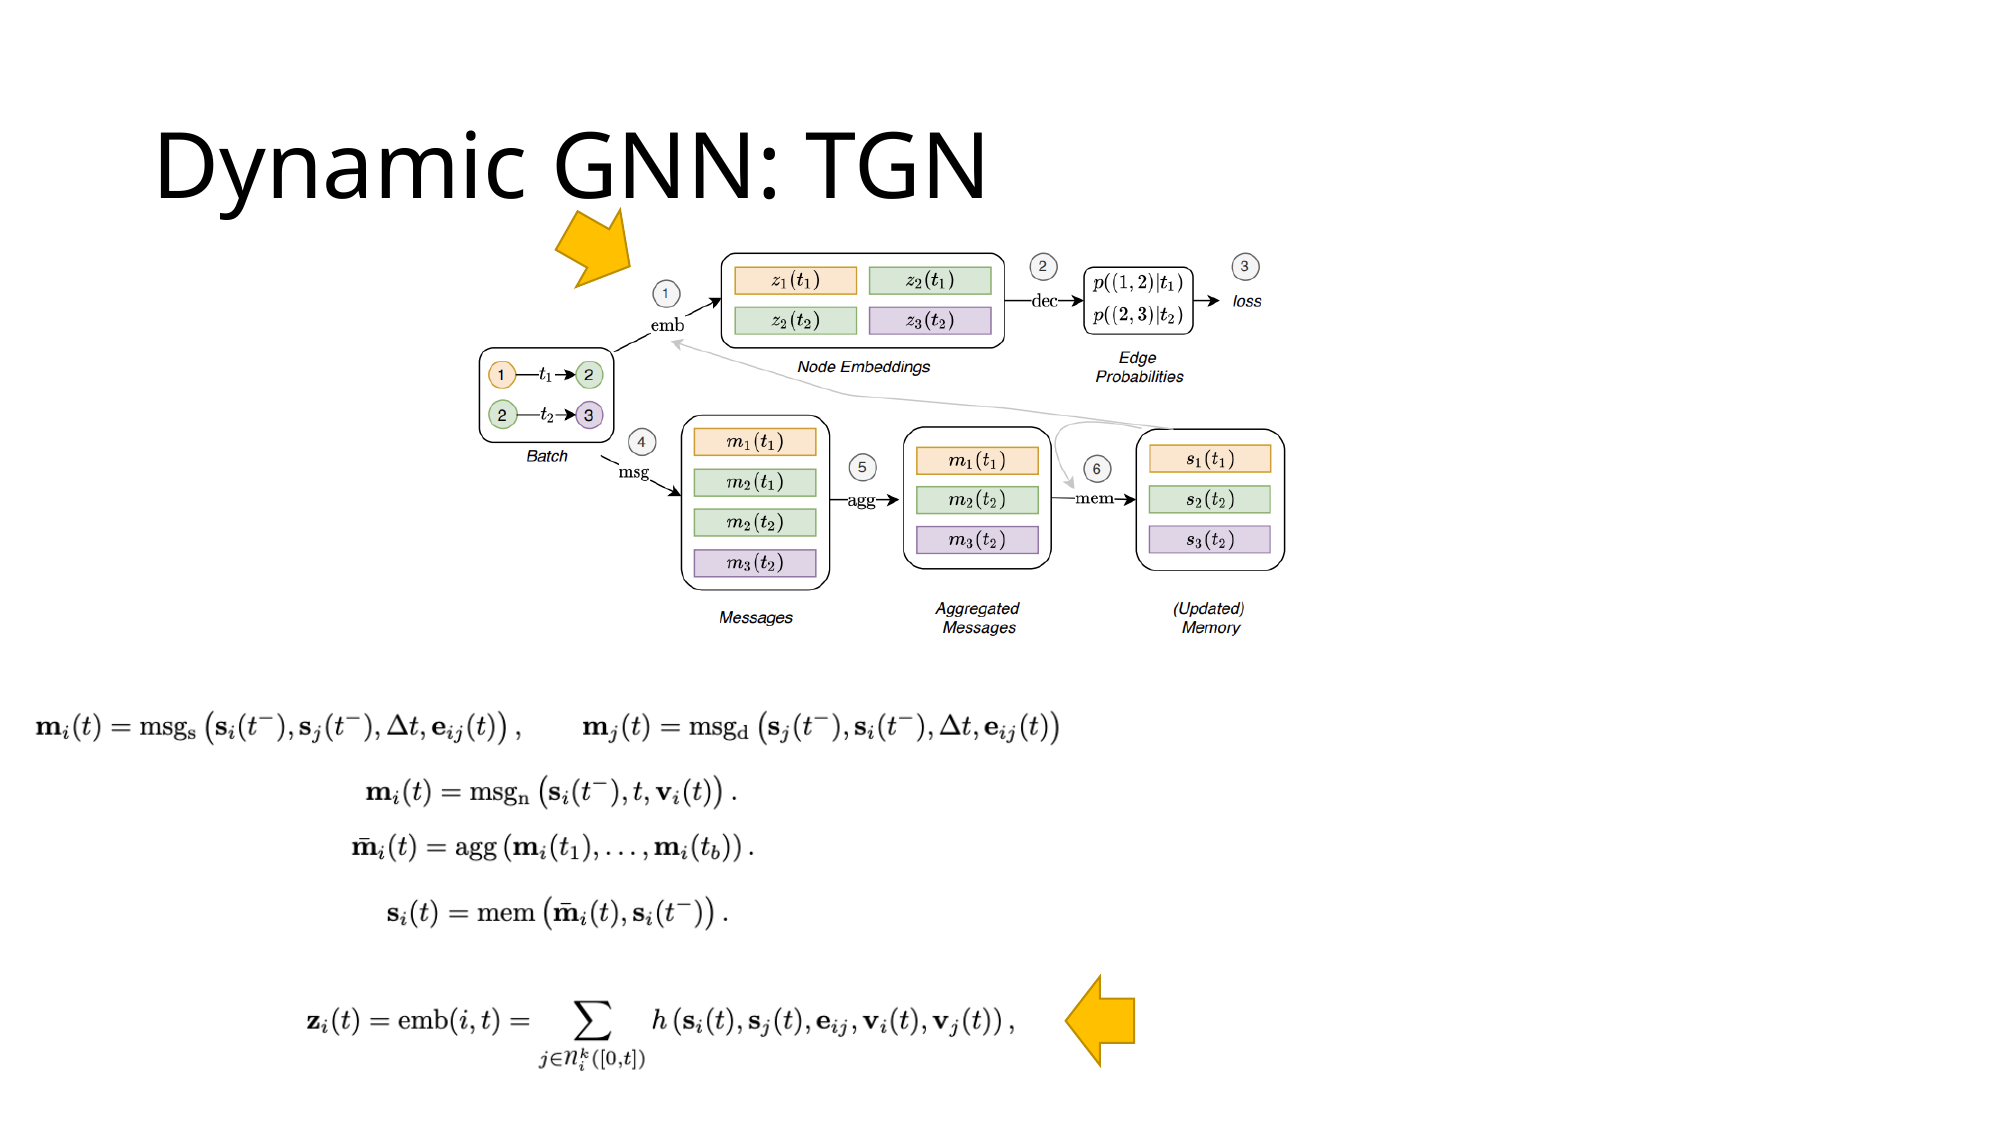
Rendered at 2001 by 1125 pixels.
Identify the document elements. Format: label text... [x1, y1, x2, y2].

picture [282, 995, 1026, 1077]
picture [365, 884, 754, 941]
picture [18, 704, 1071, 757]
text_box [1064, 973, 1136, 1069]
picture [418, 206, 1343, 645]
title Dynamic GNN: TGN [137, 59, 1863, 278]
picture [333, 766, 775, 875]
